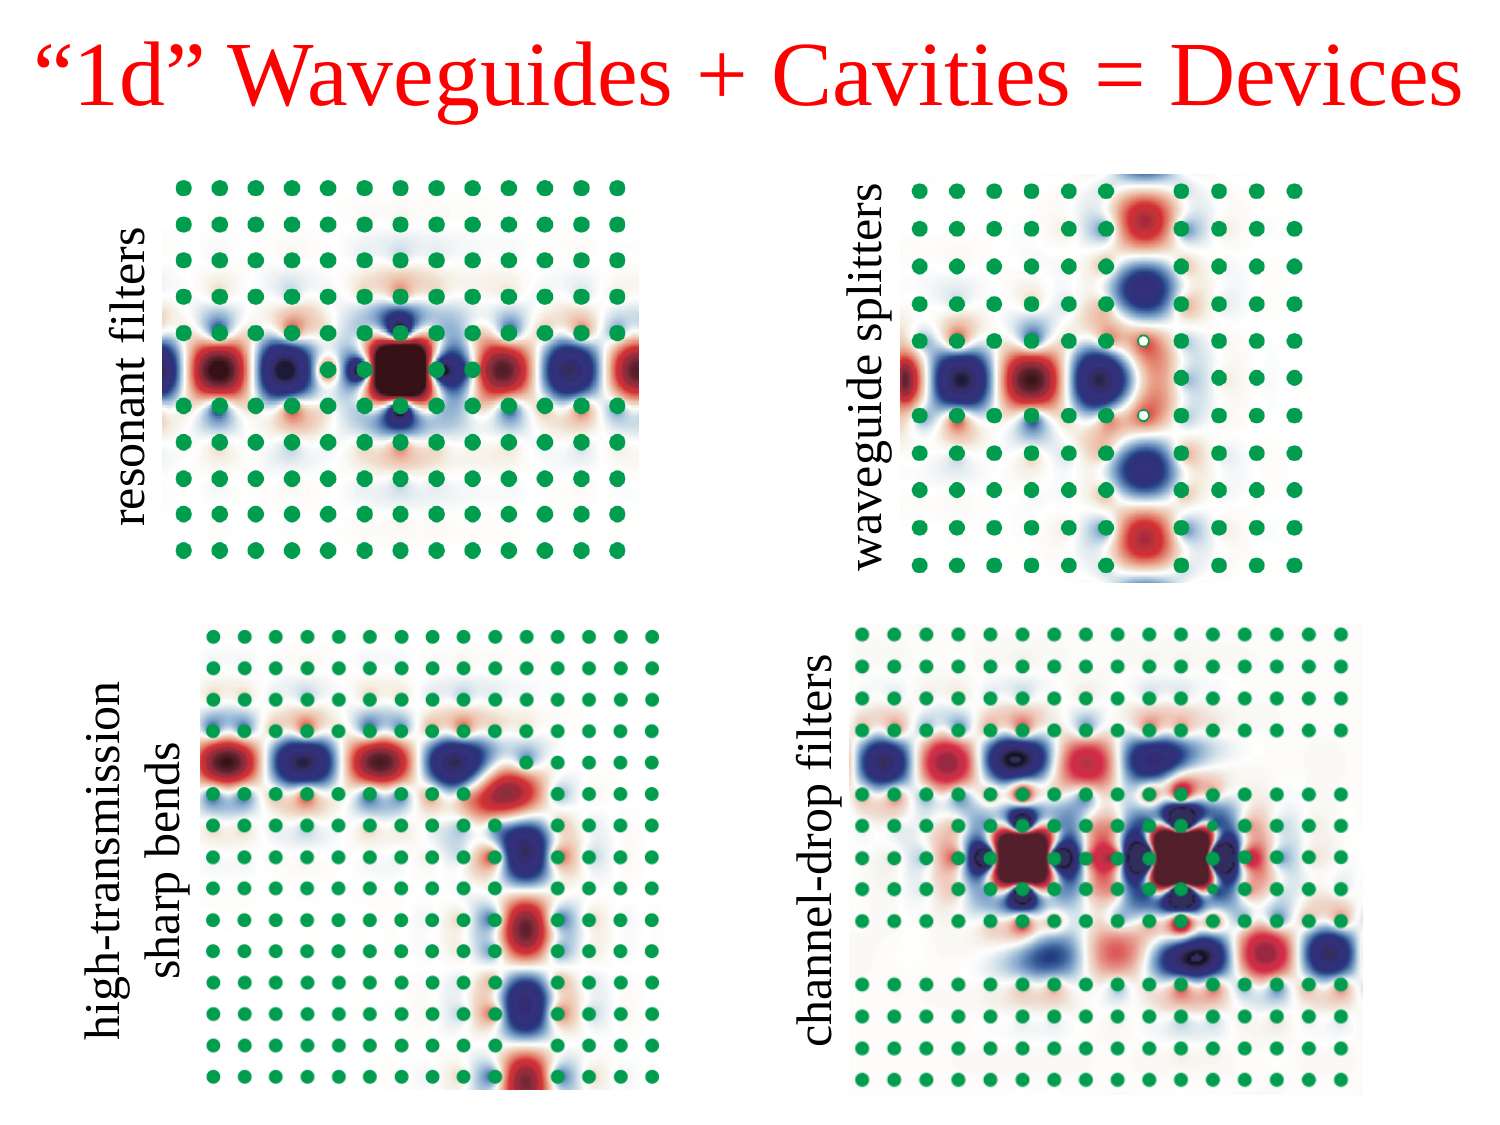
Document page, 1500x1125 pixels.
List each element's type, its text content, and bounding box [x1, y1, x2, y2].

text_box channel-drop filters [774, 750, 844, 1063]
text_box waveguide splitters [824, 168, 899, 379]
picture [162, 174, 1363, 1095]
text_box resonant filters [87, 212, 157, 542]
title “1d” Waveguides + Cavities = Devices [0, 0, 1500, 163]
text_box high-transmission sharp bends [62, 666, 194, 1056]
